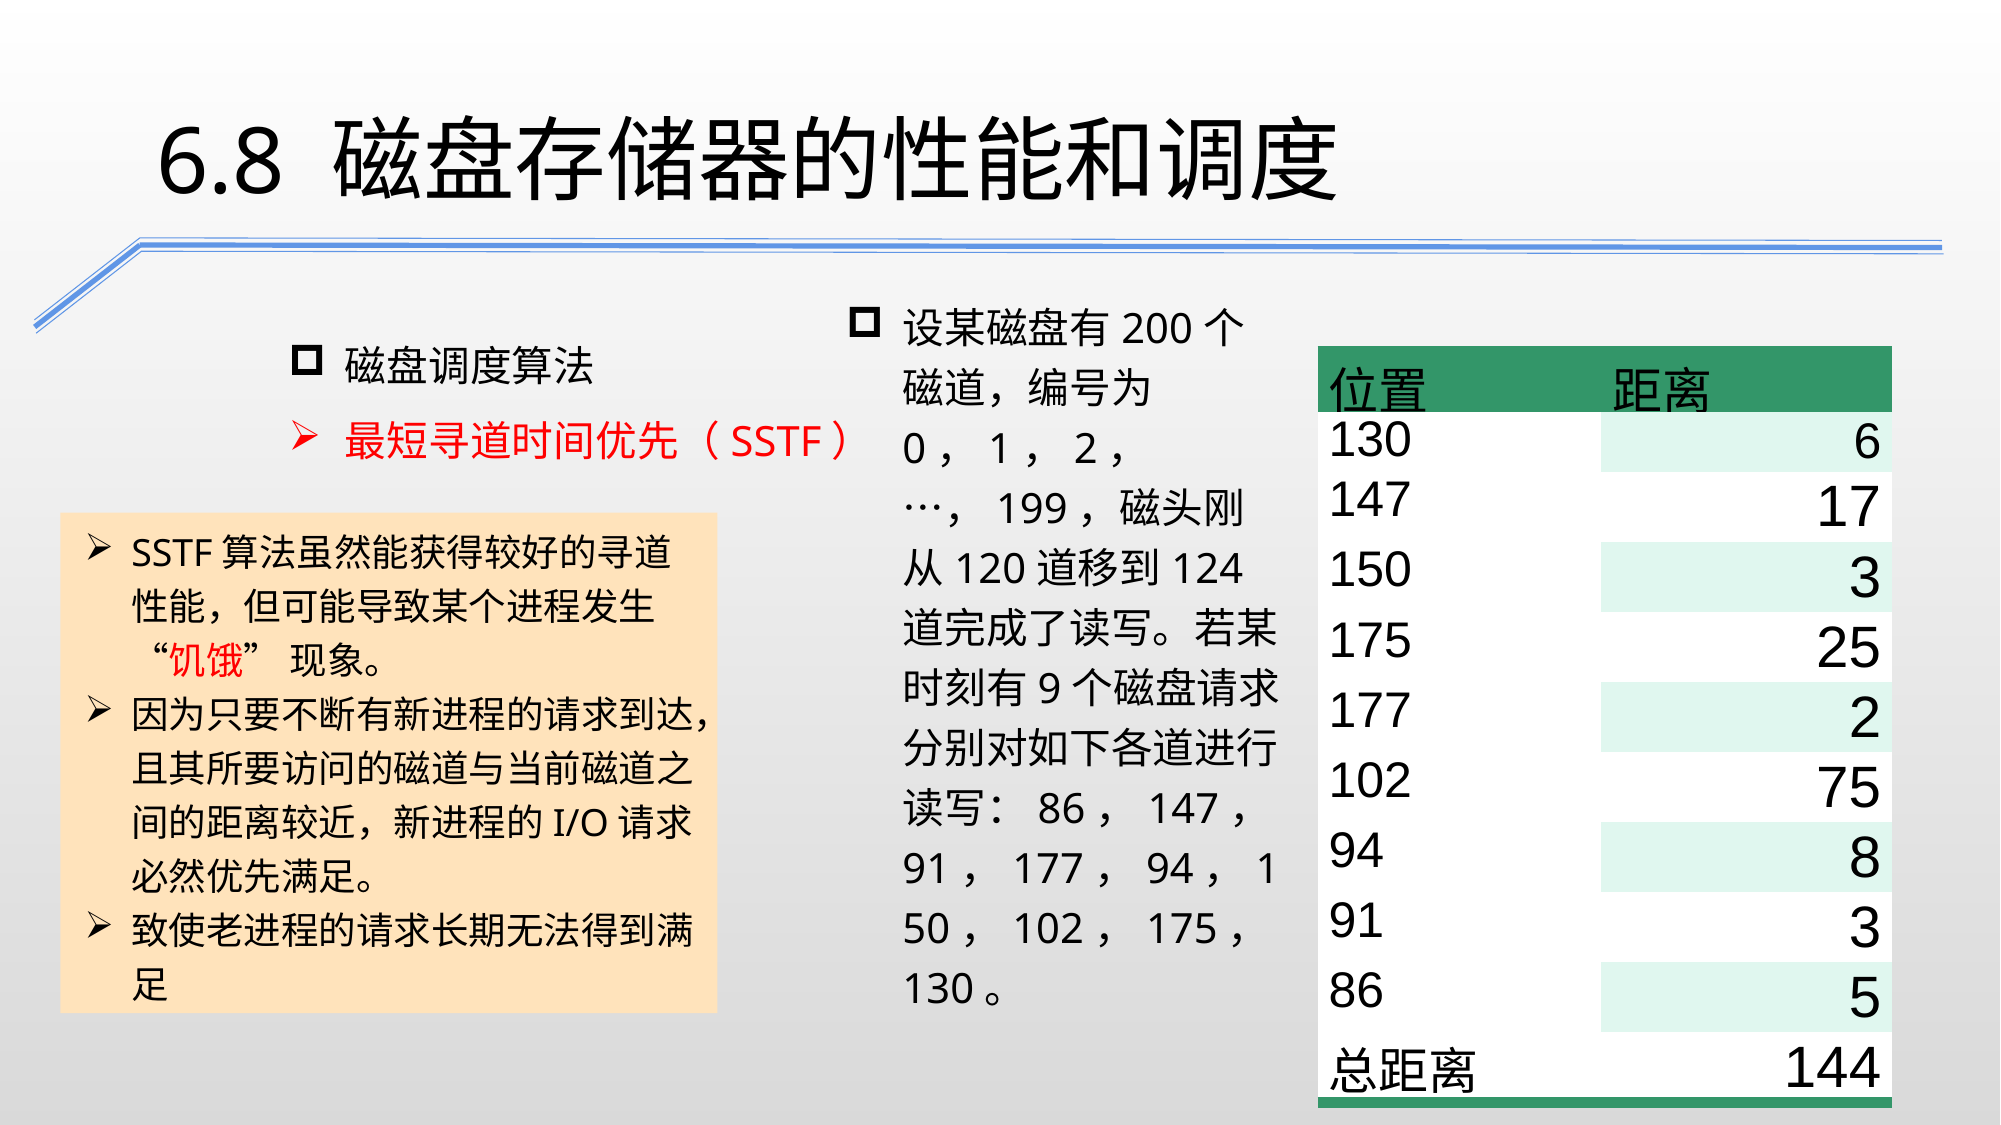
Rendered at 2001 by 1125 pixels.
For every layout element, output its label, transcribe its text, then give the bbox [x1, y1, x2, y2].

table_cell 144 [1601, 1032, 1892, 1097]
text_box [34, 244, 1942, 327]
table_cell 150 [1318, 542, 1601, 612]
text_box 6.8 磁盘存储器的性能和调度 [141, 94, 1570, 219]
table_header 位置 [1318, 357, 1601, 412]
table_cell 94 [1318, 822, 1601, 892]
table_cell 3 [1601, 542, 1892, 612]
table_cell 91 [1318, 892, 1601, 962]
table_cell 177 [1318, 682, 1601, 752]
table_header 距离 [1601, 357, 1892, 412]
table_cell 86 [1318, 962, 1601, 1032]
table_cell 17 [1601, 472, 1892, 542]
table_cell 175 [1318, 612, 1601, 682]
table_cell 147 [1318, 472, 1601, 542]
table_cell 8 [1601, 822, 1892, 892]
table_cell 总距离 [1318, 1032, 1601, 1097]
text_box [36, 251, 1944, 334]
table_cell 130 [1318, 412, 1601, 472]
text_box SSTF算法虽然能获得较好的寻道性能，但可能导致某个进程发生“饥饿” 现象。 因为只要不断有新进程的请求到达，且其所要访问的磁道与当前磁道之间的距离较近，新进程的I/O请求必然优先满足。 致使老进程的请求长期无法得到满足 [60, 512, 718, 1014]
table_cell 5 [1601, 962, 1892, 1032]
table_cell 75 [1601, 752, 1892, 822]
table_cell 2 [1601, 682, 1892, 752]
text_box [34, 237, 1942, 244]
table_cell 3 [1601, 892, 1892, 962]
text_box 磁盘调度算法 最短寻道时间优先（SSTF） [273, 334, 831, 710]
table_cell 6 [1601, 412, 1892, 472]
text_box 磁盘调度算法 最短寻道时间优先（SSTF） [1300, 334, 1599, 710]
text_box 设某磁盘有200个磁道，编号为0，1，2，…，199，磁头刚从120道移到124道完成了读写。若某时刻有9个磁盘请求分别对如下各道进行读写：86，147，91，177，94，150，102，175，130。 [831, 334, 1300, 1020]
table_cell 102 [1318, 752, 1601, 822]
table_cell 25 [1601, 612, 1892, 682]
